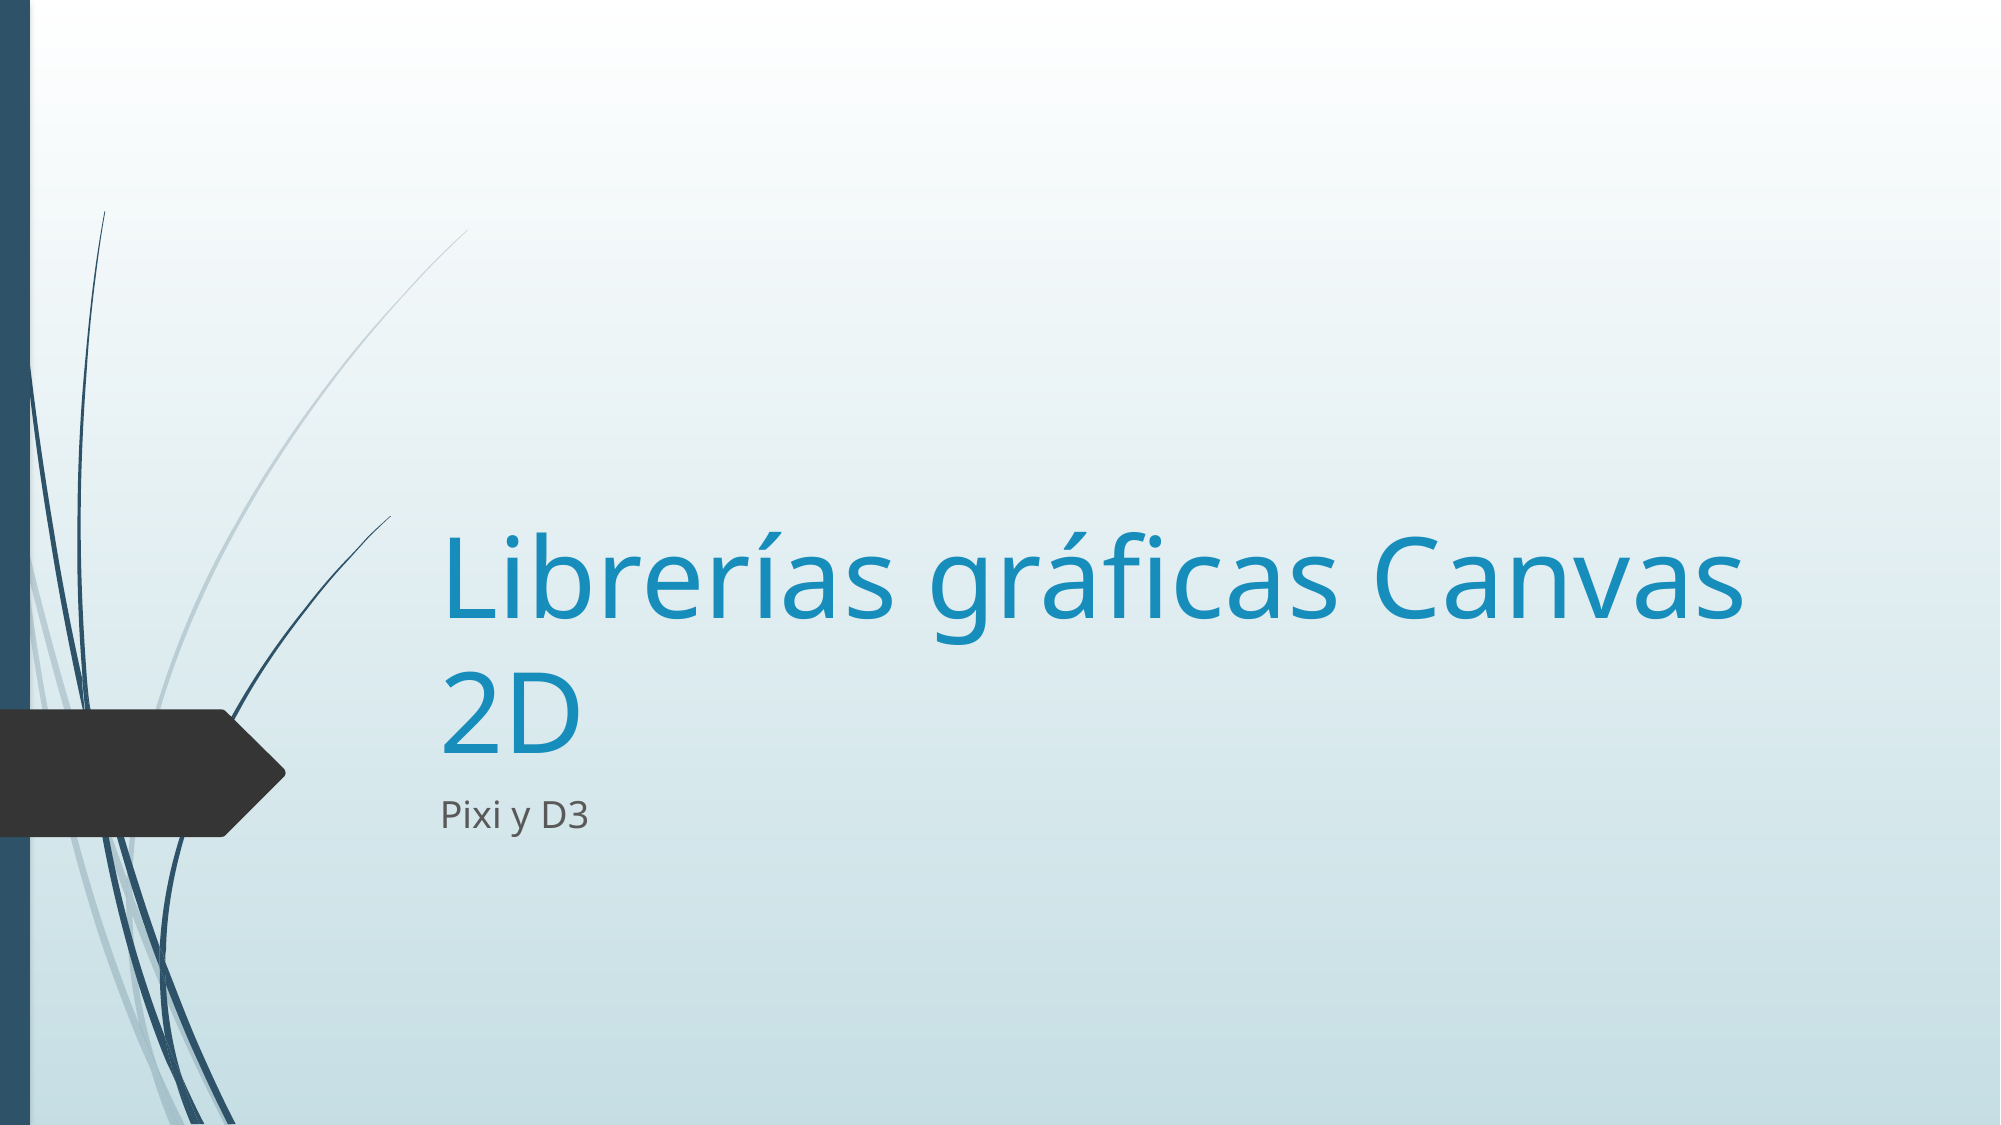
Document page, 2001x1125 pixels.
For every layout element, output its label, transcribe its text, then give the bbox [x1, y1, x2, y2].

subtitle Pixi y D3 [424, 783, 1888, 969]
title Librerías gráficas Canvas 2D [424, 412, 1888, 783]
